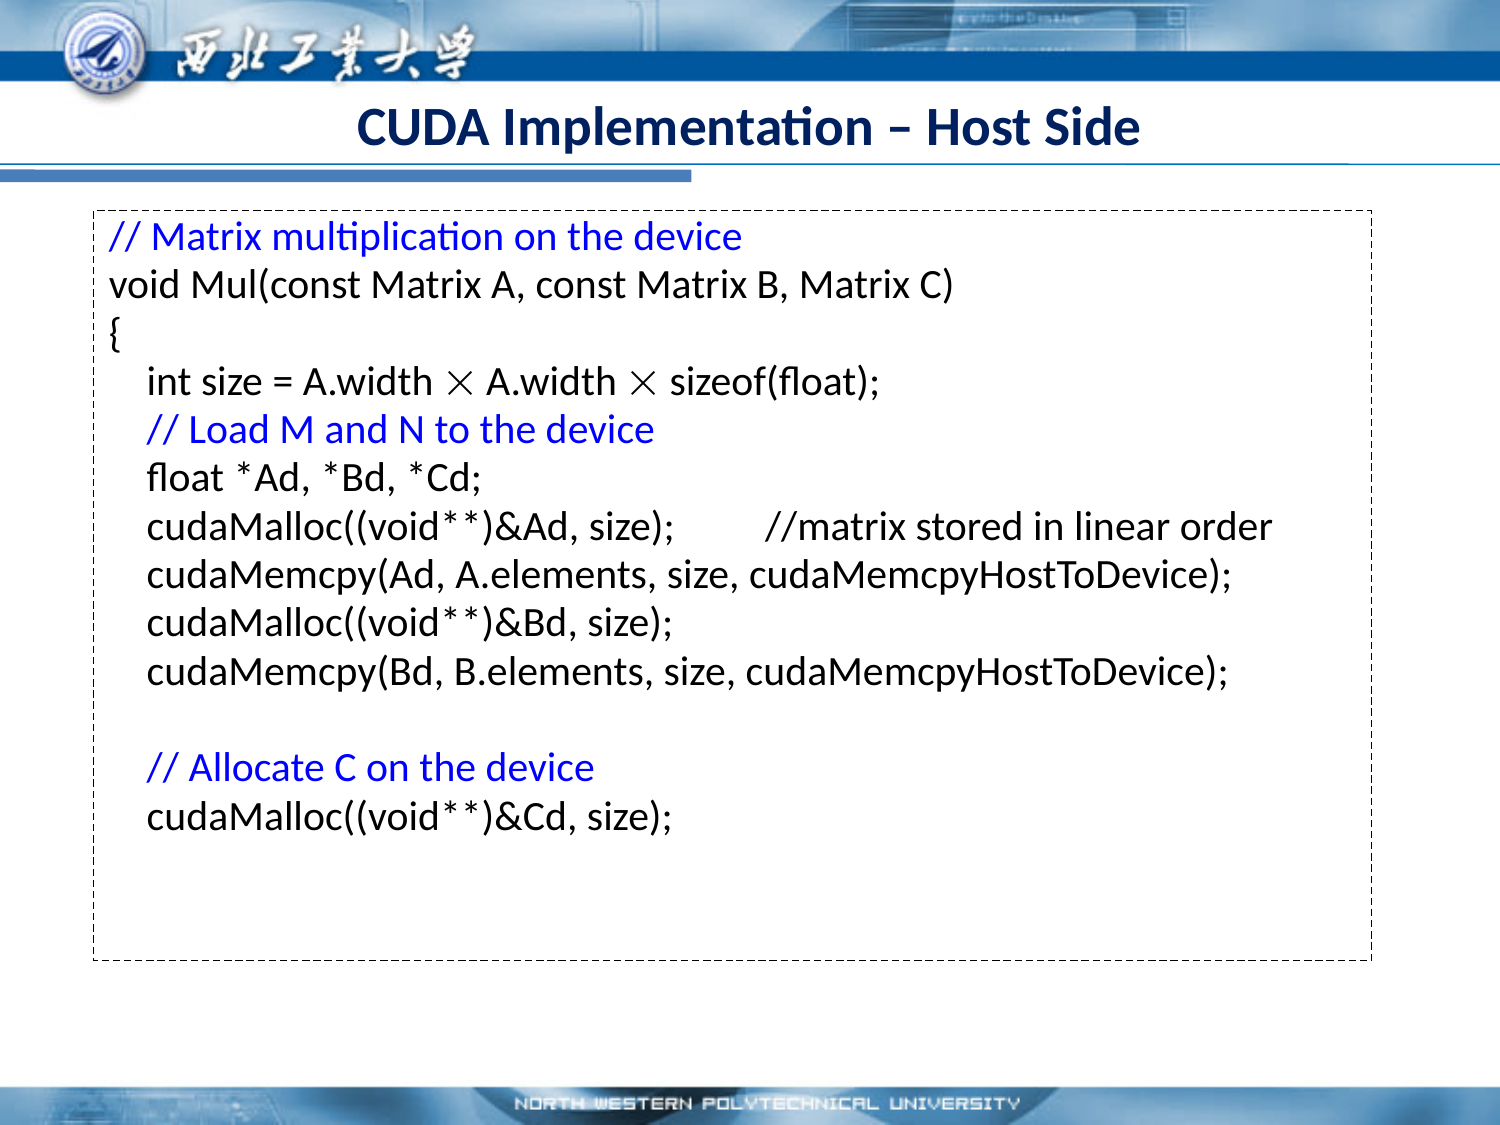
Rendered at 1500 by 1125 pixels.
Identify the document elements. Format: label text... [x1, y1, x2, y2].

picture [0, 0, 1500, 163]
title CUDA Implementation – Host Side [35, 82, 1465, 164]
list // Matrix multiplication on the device void Mul(const Matrix A, const Matrix B, Matrix C) { int size = A.width  A.width  sizeof(float); // Load M and N to the device float *Ad, *Bd, *Cd; cudaMalloc((void**)&Ad, size); //matrix stored in linear order cudaMemcpy(Ad, A.elements, size, cudaMemcpyHostToDevice); cudaMalloc((void**)&Bd, size); cudaMemcpy(Bd, B.elements, size, cudaMemcpyHostToDevice); // Allocate C on the device cudaMalloc((void**)&Cd, size); [93, 210, 1372, 961]
picture [0, 165, 1500, 1125]
